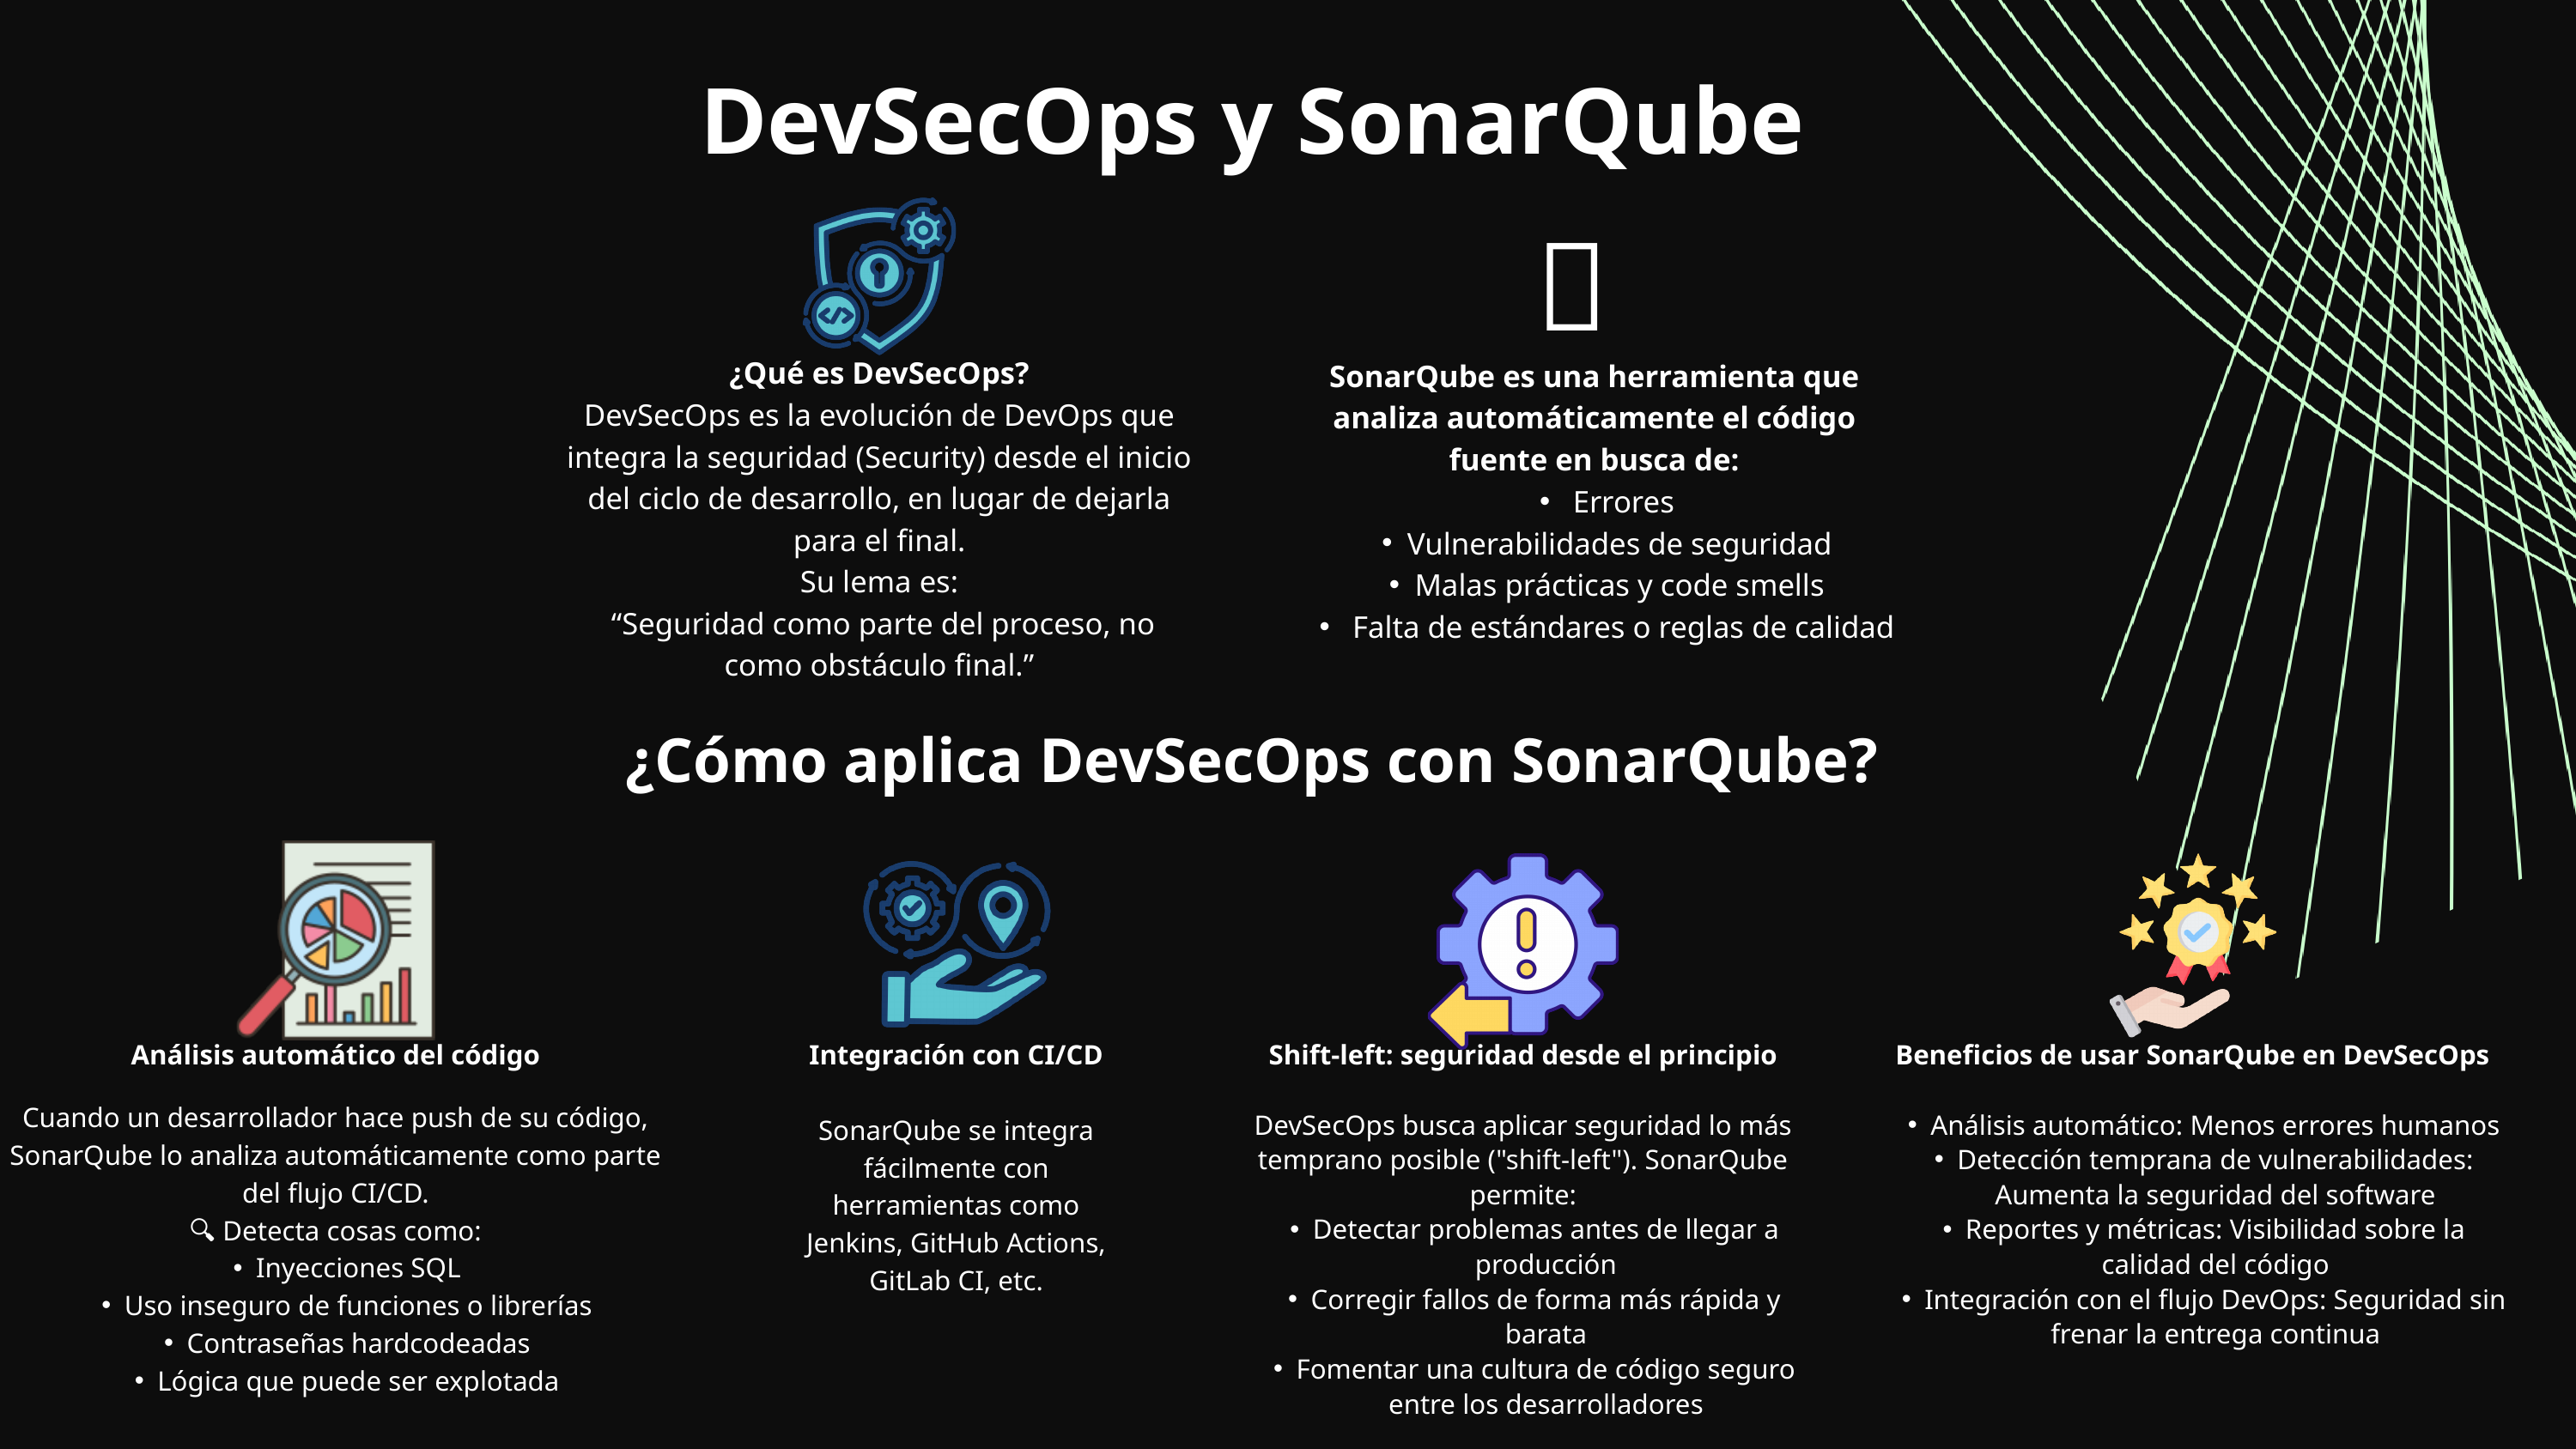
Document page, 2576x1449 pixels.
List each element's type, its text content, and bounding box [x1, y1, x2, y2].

text_box 🧰 [1488, 183, 1657, 351]
text_box Beneficios de usar SonarQube en DevSecOps Análisis automático: Menos errores humanos Detección temprana de vulnerabilidades: Aumenta la seguridad del software Reportes y métricas: Visibilidad sobre la calidad del código Integración con el flujo DevOps: Seguridad sin frenar la entrega continua [1874, 1035, 2511, 1350]
text_box [855, 853, 1058, 1028]
text_box [236, 840, 435, 1033]
text_box [802, 196, 957, 349]
text_box [2109, 853, 2277, 1035]
text_box [1427, 853, 1619, 1035]
text_box Shift-left: seguridad desde el principio DevSecOps busca aplicar seguridad lo más temprano posible ("shift-left"). SonarQube permite: Detectar problemas antes de llegar a producción Corregir fallos de forma más rápida y barata Fomentar una cultura de código seguro entre los desarrolladores [1240, 1035, 1807, 1449]
text_box ¿Cómo aplica DevSecOps con SonarQube? [453, 709, 2051, 795]
text_box [1792, 0, 2576, 987]
text_box Integración con CI/CD SonarQube se integra fácilmente con herramientas como Jenkins, GitHub Actions, GitLab CI, etc. [793, 1033, 1121, 1334]
text_box ¿Qué es DevSecOps? DevSecOps es la evolución de DevOps que integra la seguridad (Security) desde el inicio del ciclo de desarrollo, en lugar de dejarla para el final. Su lema es: “Seguridad como parte del proceso, no como obstáculo final.” [562, 349, 1197, 709]
text_box Análisis automático del código Cuando un desarrollador hace push de su código, SonarQube lo analiza automáticamente como parte del flujo CI/CD. 🔍 Detecta cosas como: Inyecciones SQL Uso inseguro de funciones o librerías Contraseñas hardcodeadas Lógica que puede ser explotada [0, 1033, 672, 1434]
text_box SonarQube es una herramienta que analiza automáticamente el código fuente en busca de: Errores Vulnerabilidades de seguridad Malas prácticas y code smells Falta de estándares o reglas de calidad [1291, 351, 1899, 645]
text_box DevSecOps y SonarQube [453, 45, 2051, 173]
